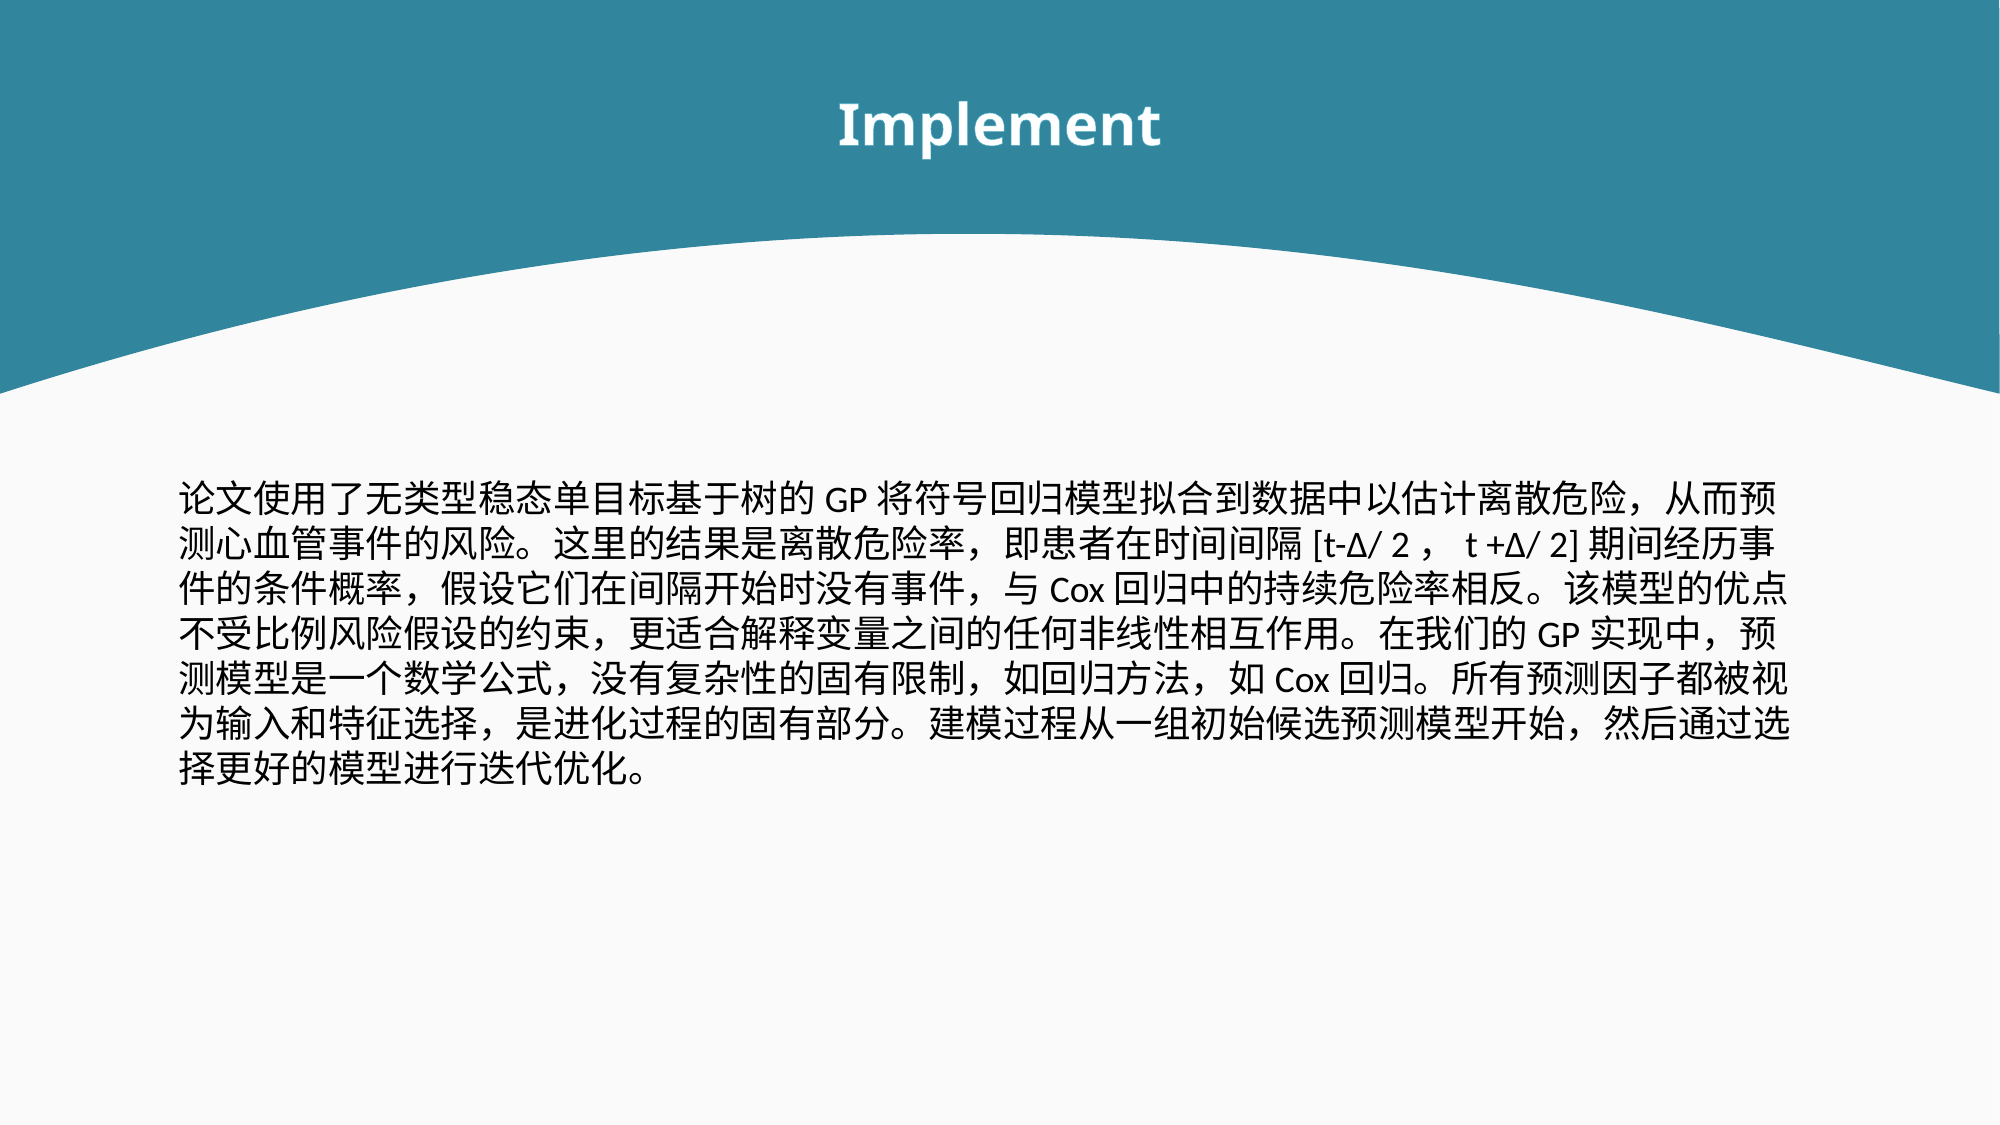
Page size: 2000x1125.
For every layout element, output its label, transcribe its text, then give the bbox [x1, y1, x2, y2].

text_box 论文使用了无类型稳态单目标基于树的GP将符号回归模型拟合到数据中以估计离散危险，从而预测心血管事件的风险。这里的结果是离散危险率，即患者在时间间隔[t-Δ/ 2，t +Δ/ 2]期间经历事件的条件概率，假设它们在间隔开始时没有事件，与Cox回归中的持续危险率相反。该模型的优点不受比例风险假设的约束，更适合解释变量之间的任何非线性相互作用。在我们的GP实现中，预测模型是一个数学公式，没有复杂性的固有限制，如回归方法，如Cox回归。所有预测因子都被视为输入和特征选择，是进化过程的固有部分。建模过程从一组初始候选预测模型开始，然后通过选择更好的模型进行迭代优化。 [163, 467, 1828, 798]
text_box [0, 0, 2000, 396]
text_box Implement [445, 79, 1555, 188]
